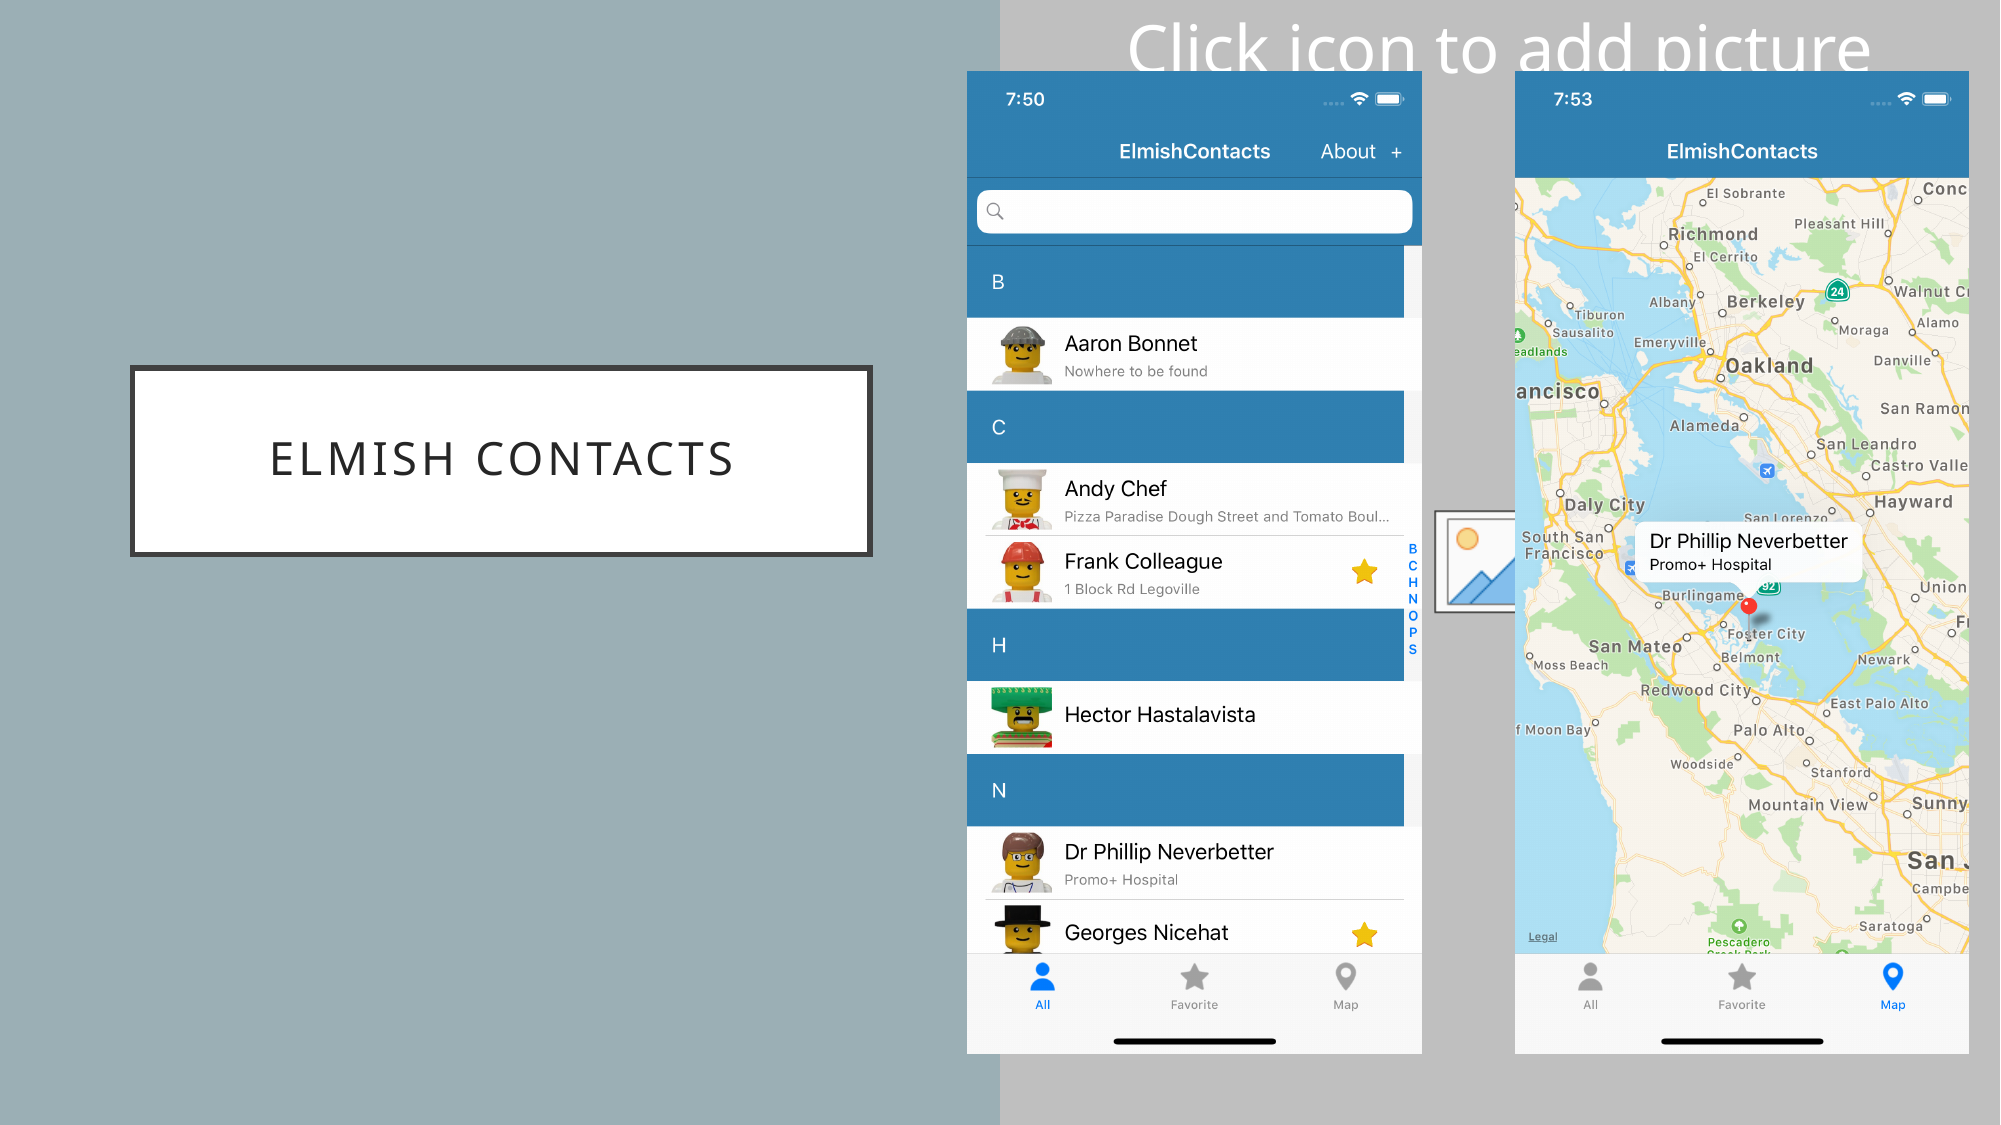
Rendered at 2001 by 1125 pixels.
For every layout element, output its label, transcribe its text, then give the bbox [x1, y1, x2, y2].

title ELMISH CONTACTS [130, 365, 873, 557]
picture [967, 0, 2000, 1125]
